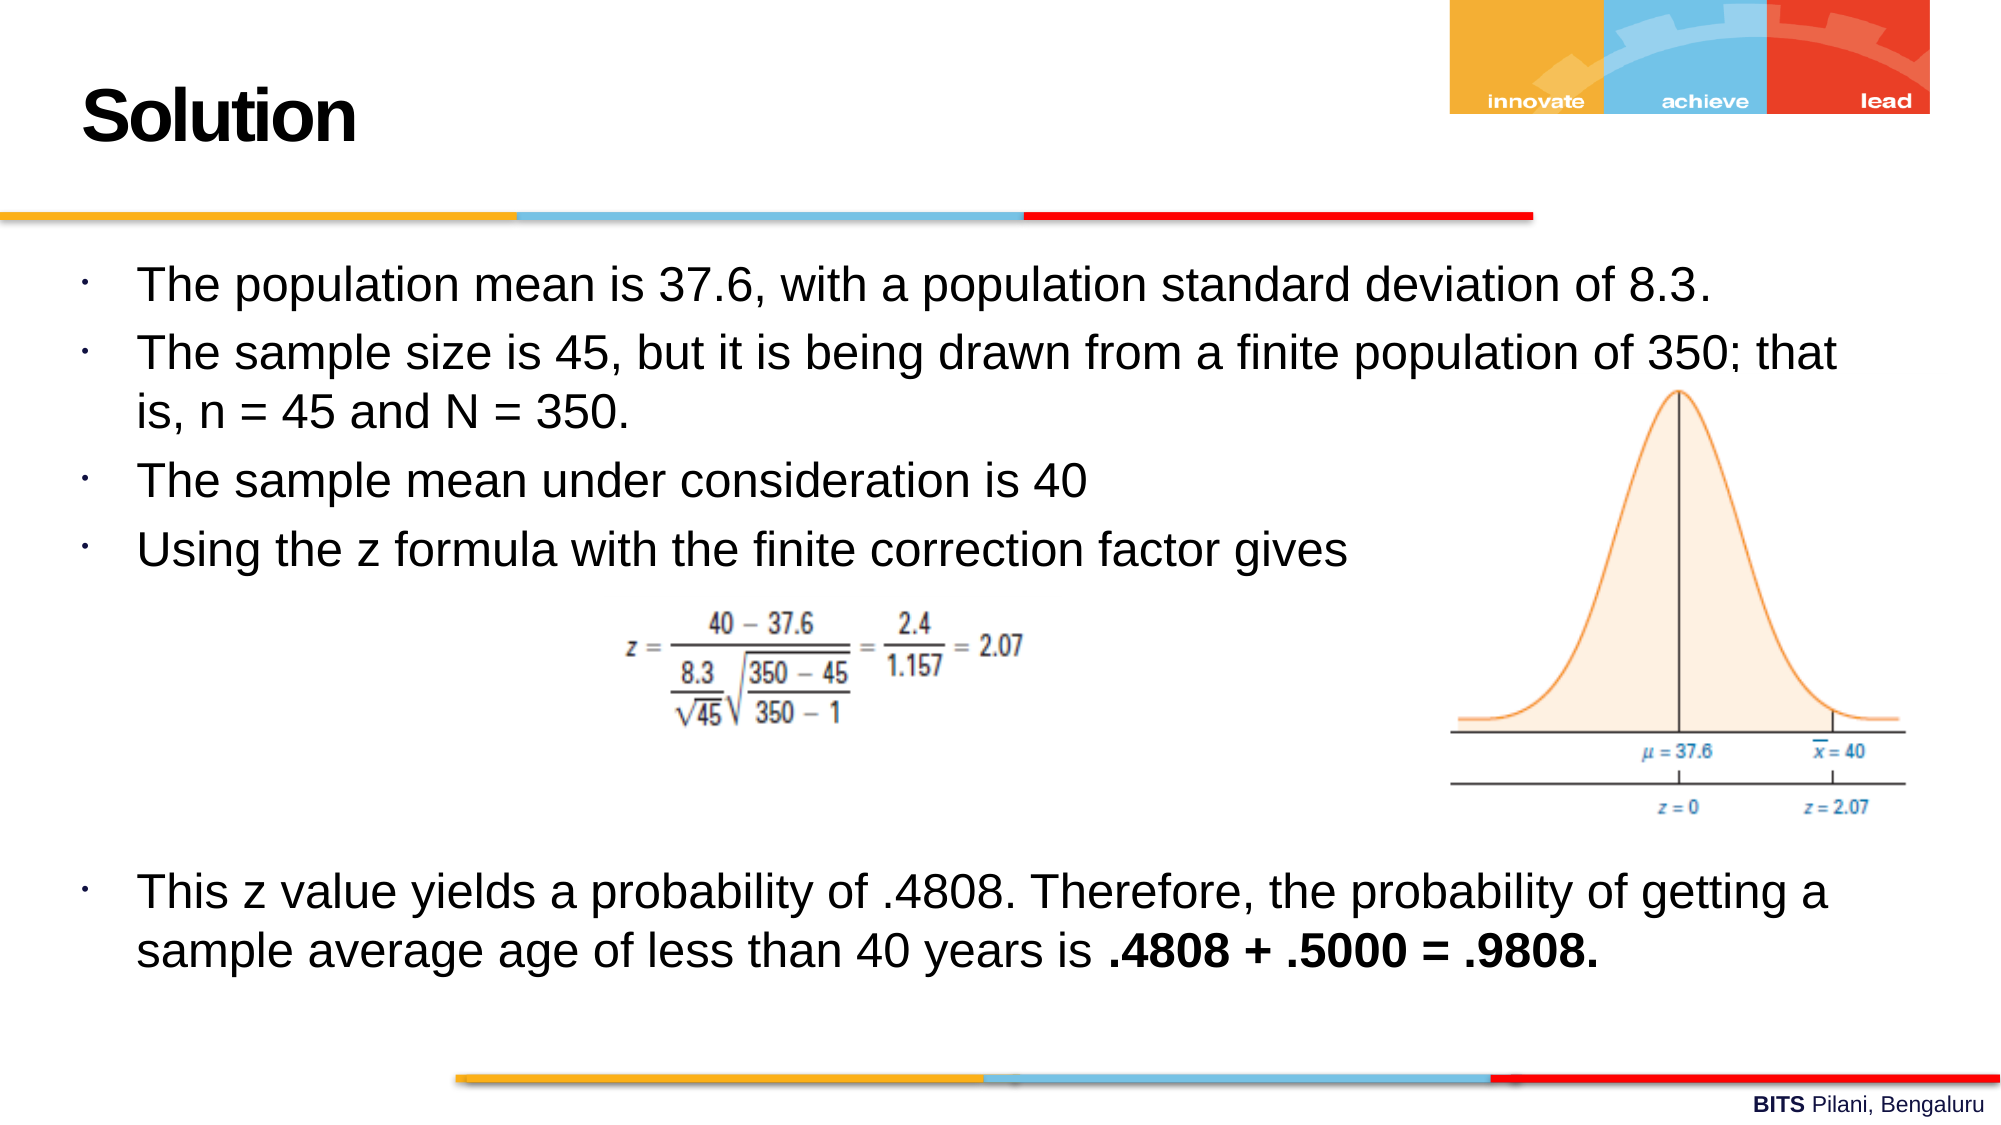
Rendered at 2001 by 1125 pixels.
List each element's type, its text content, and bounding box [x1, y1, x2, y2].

list The population mean is 37.6, with a population standard deviation of 8.3. The sample size is 45, but it is being drawn from a finite population of 350; that is, n = 45 and N = 350. The sample mean under consideration is 40 Using the z formula with the finite correction factor gives This z value yields a probability of .4808. Therefore, the probability of getting a sample average age of less than 40 years is .4808 + .5000 = .9808. [66, 245, 1867, 988]
list Solution [66, 24, 1450, 213]
picture [1449, 0, 1930, 114]
picture [603, 595, 1062, 746]
picture [1449, 372, 1948, 834]
